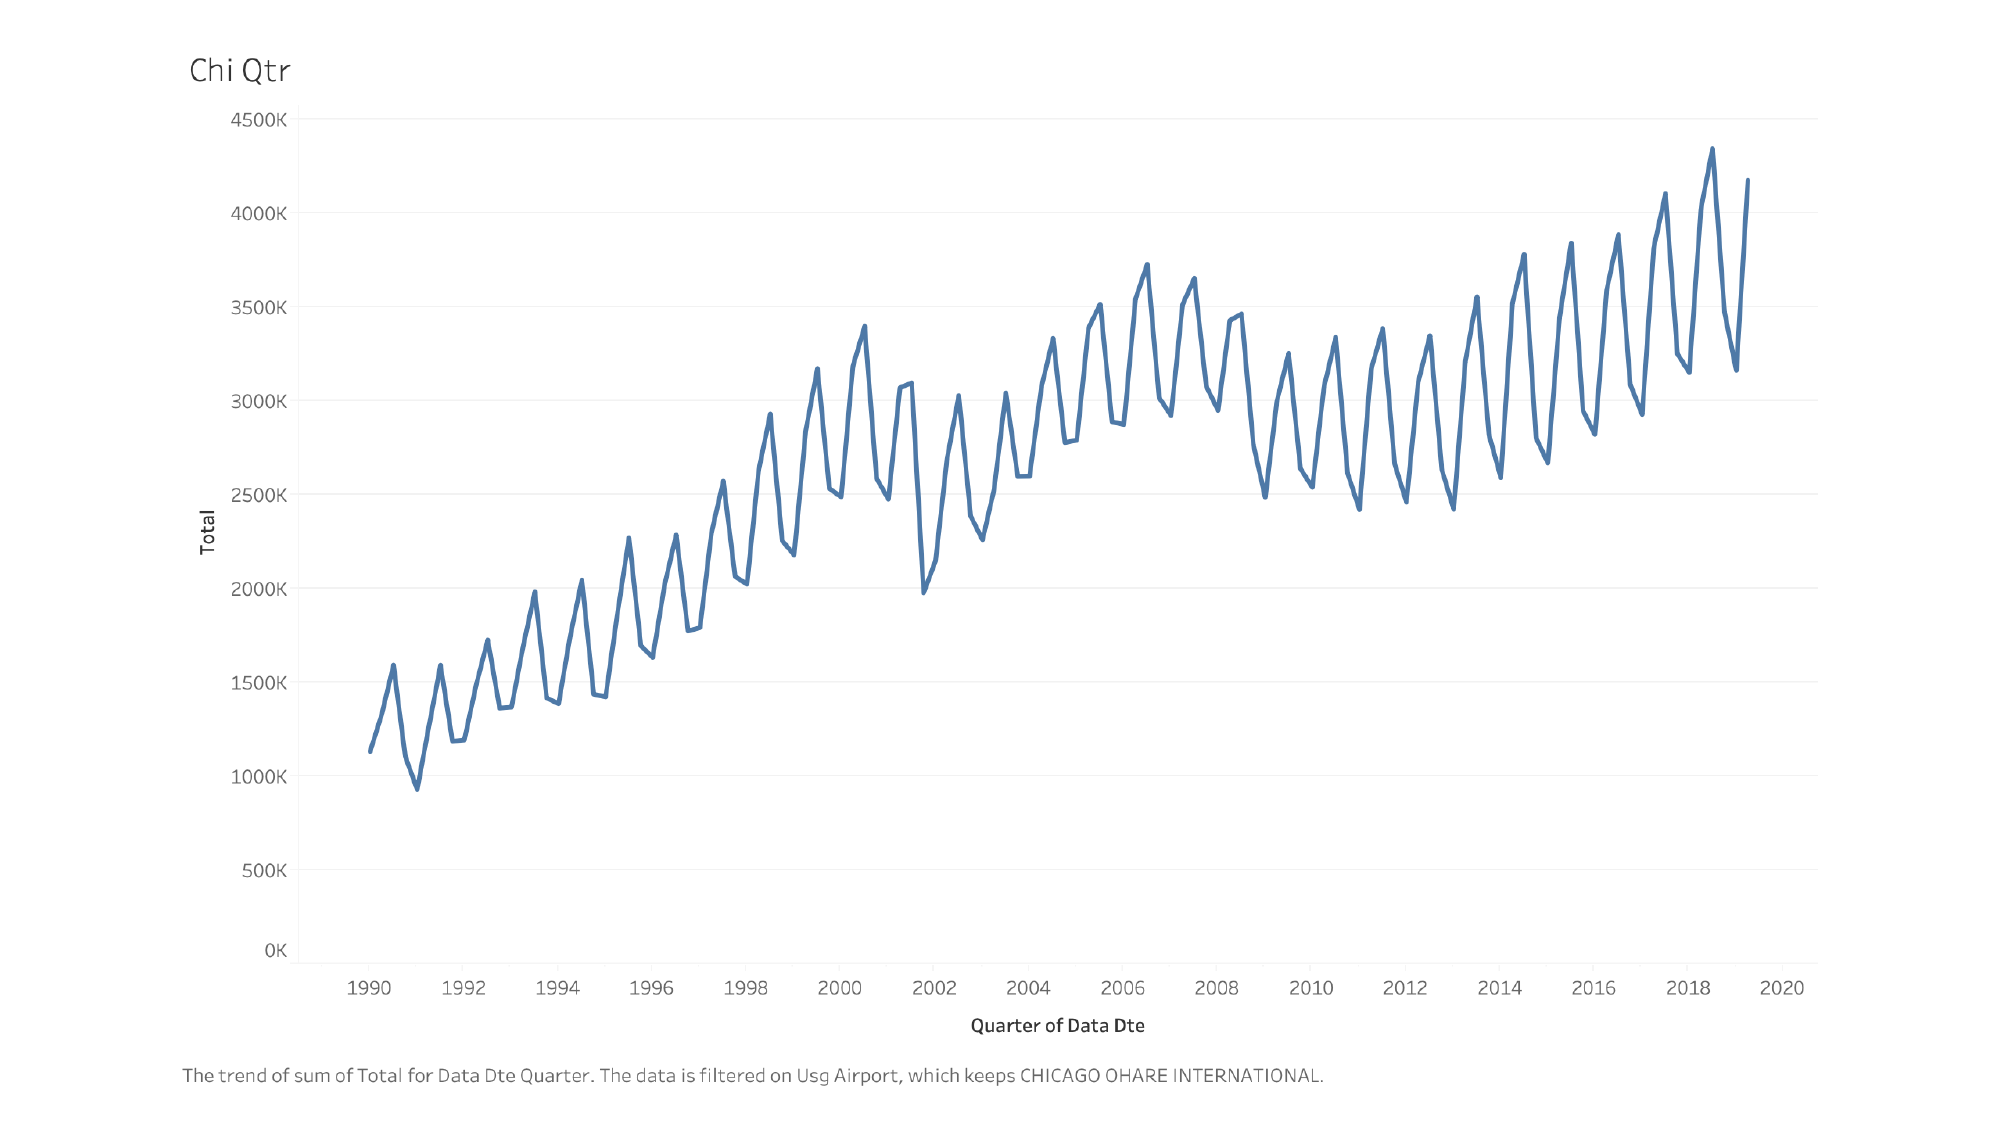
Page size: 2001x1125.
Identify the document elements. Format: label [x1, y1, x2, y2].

picture [182, 37, 1818, 1088]
